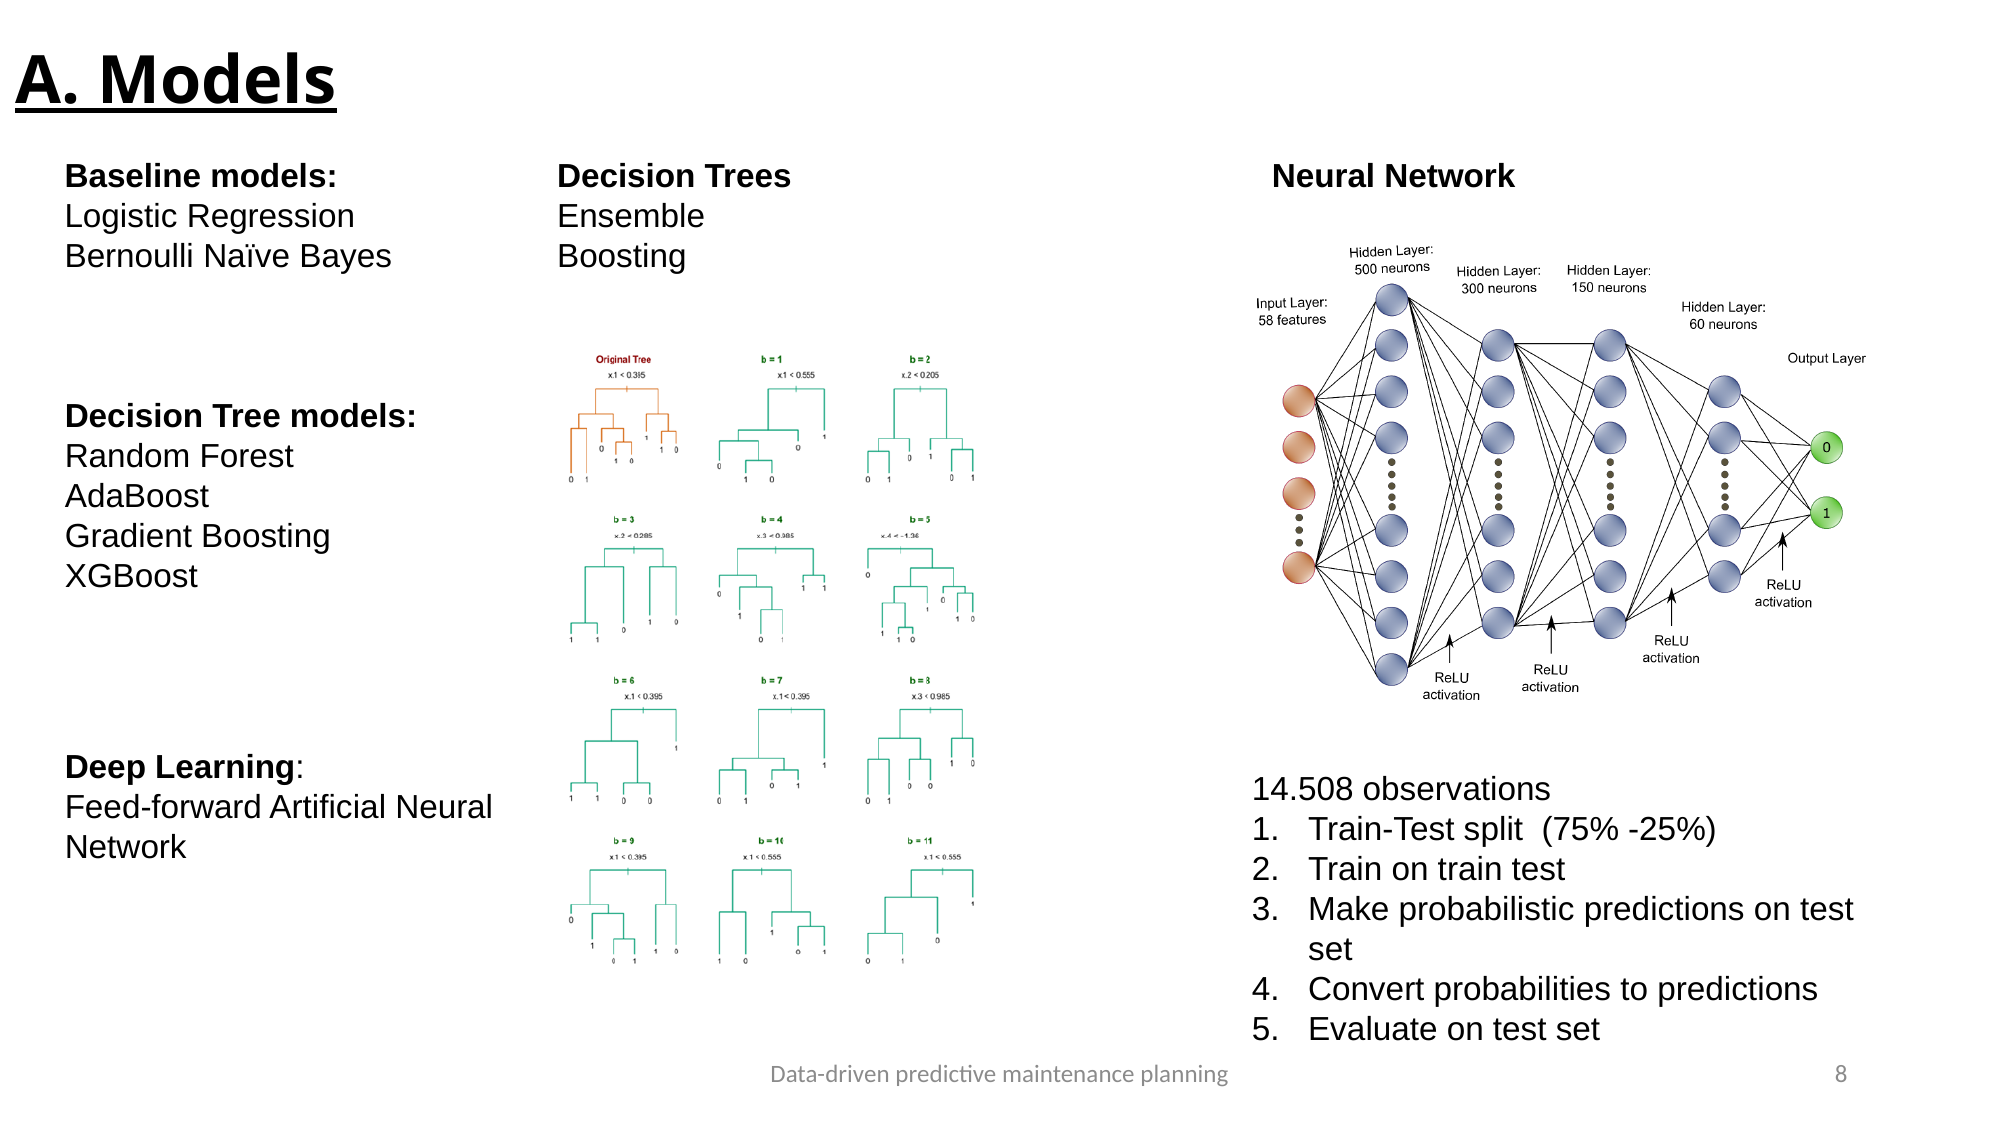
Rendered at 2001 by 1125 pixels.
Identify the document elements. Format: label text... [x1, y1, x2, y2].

text_box Neural Network [1257, 146, 1633, 200]
picture [542, 340, 999, 978]
footer Data-driven predictive maintenance planning [662, 1042, 1338, 1103]
text_box Decision Tree models: Random Forest AdaBoost Gradient Boosting XGBoost [49, 387, 542, 626]
text_box 14.508 observations Train-Test split (75% -25%) Train on train test Make probabilistic predictions on test set Convert probabilities to predictions Evaluate on test set [1237, 759, 1904, 1065]
title A. Models [0, 39, 1874, 125]
slide_number 8 [1412, 1065, 1863, 1103]
text_box Baseline models: Logistic Regression Bernoulli Naïve Bayes [49, 146, 426, 297]
text_box Decision Trees Ensemble Boosting [542, 146, 918, 297]
text_box Deep Learning: Feed-forward Artificial Neural Network [49, 738, 542, 977]
picture [1257, 245, 1866, 700]
